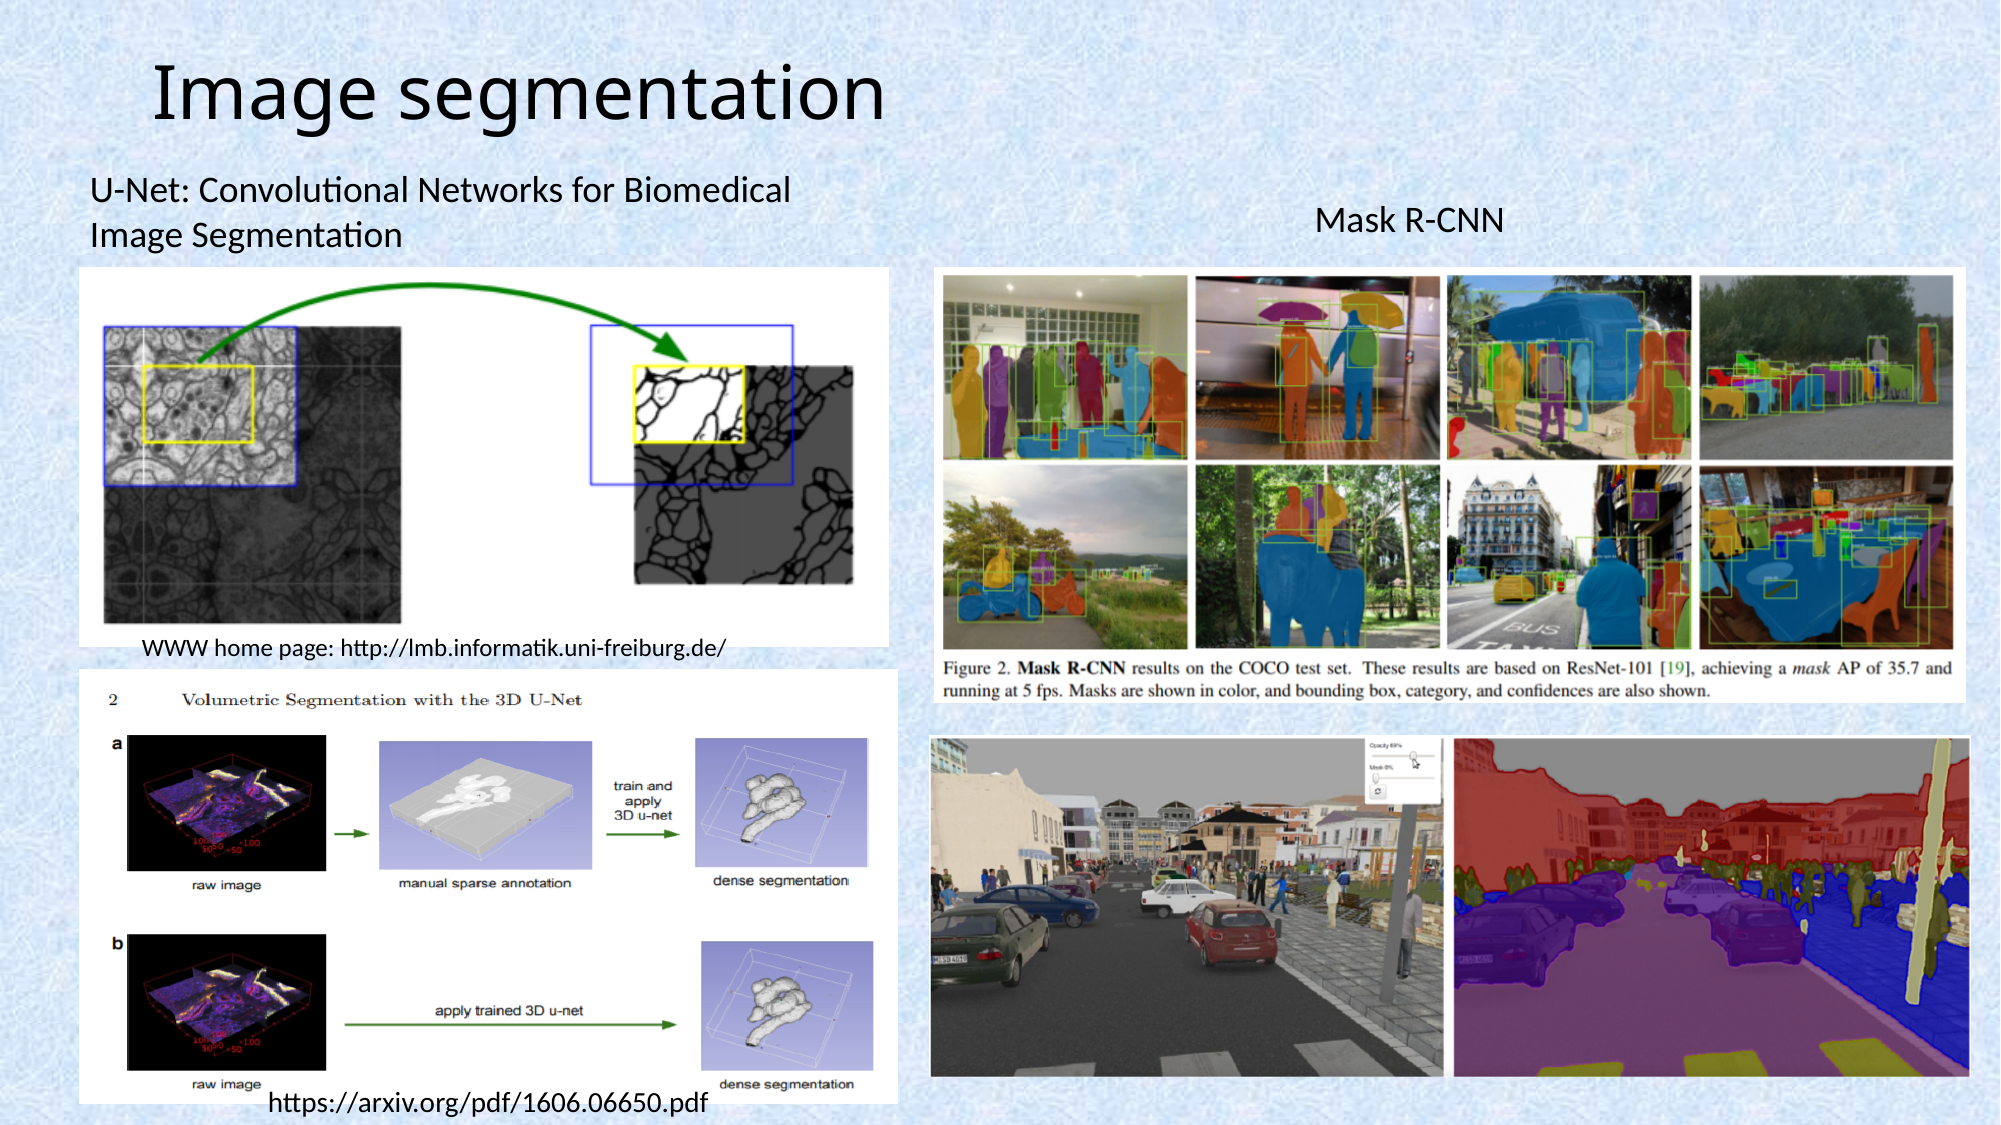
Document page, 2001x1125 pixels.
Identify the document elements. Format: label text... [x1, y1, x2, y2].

text_box https://arxiv.org/pdf/1606.06650.pdf [253, 1104, 725, 1125]
text_box Mask R-CNN [1299, 187, 1521, 247]
picture [0, 0, 2001, 1125]
title Image segmentation [137, 59, 1863, 132]
text_box WWW home page: http://lmb.informatik.uni-freiburg.de/ [127, 648, 743, 669]
text_box U-Net: Convolutional Networks for Biomedical Image Segmentation [75, 157, 1075, 262]
